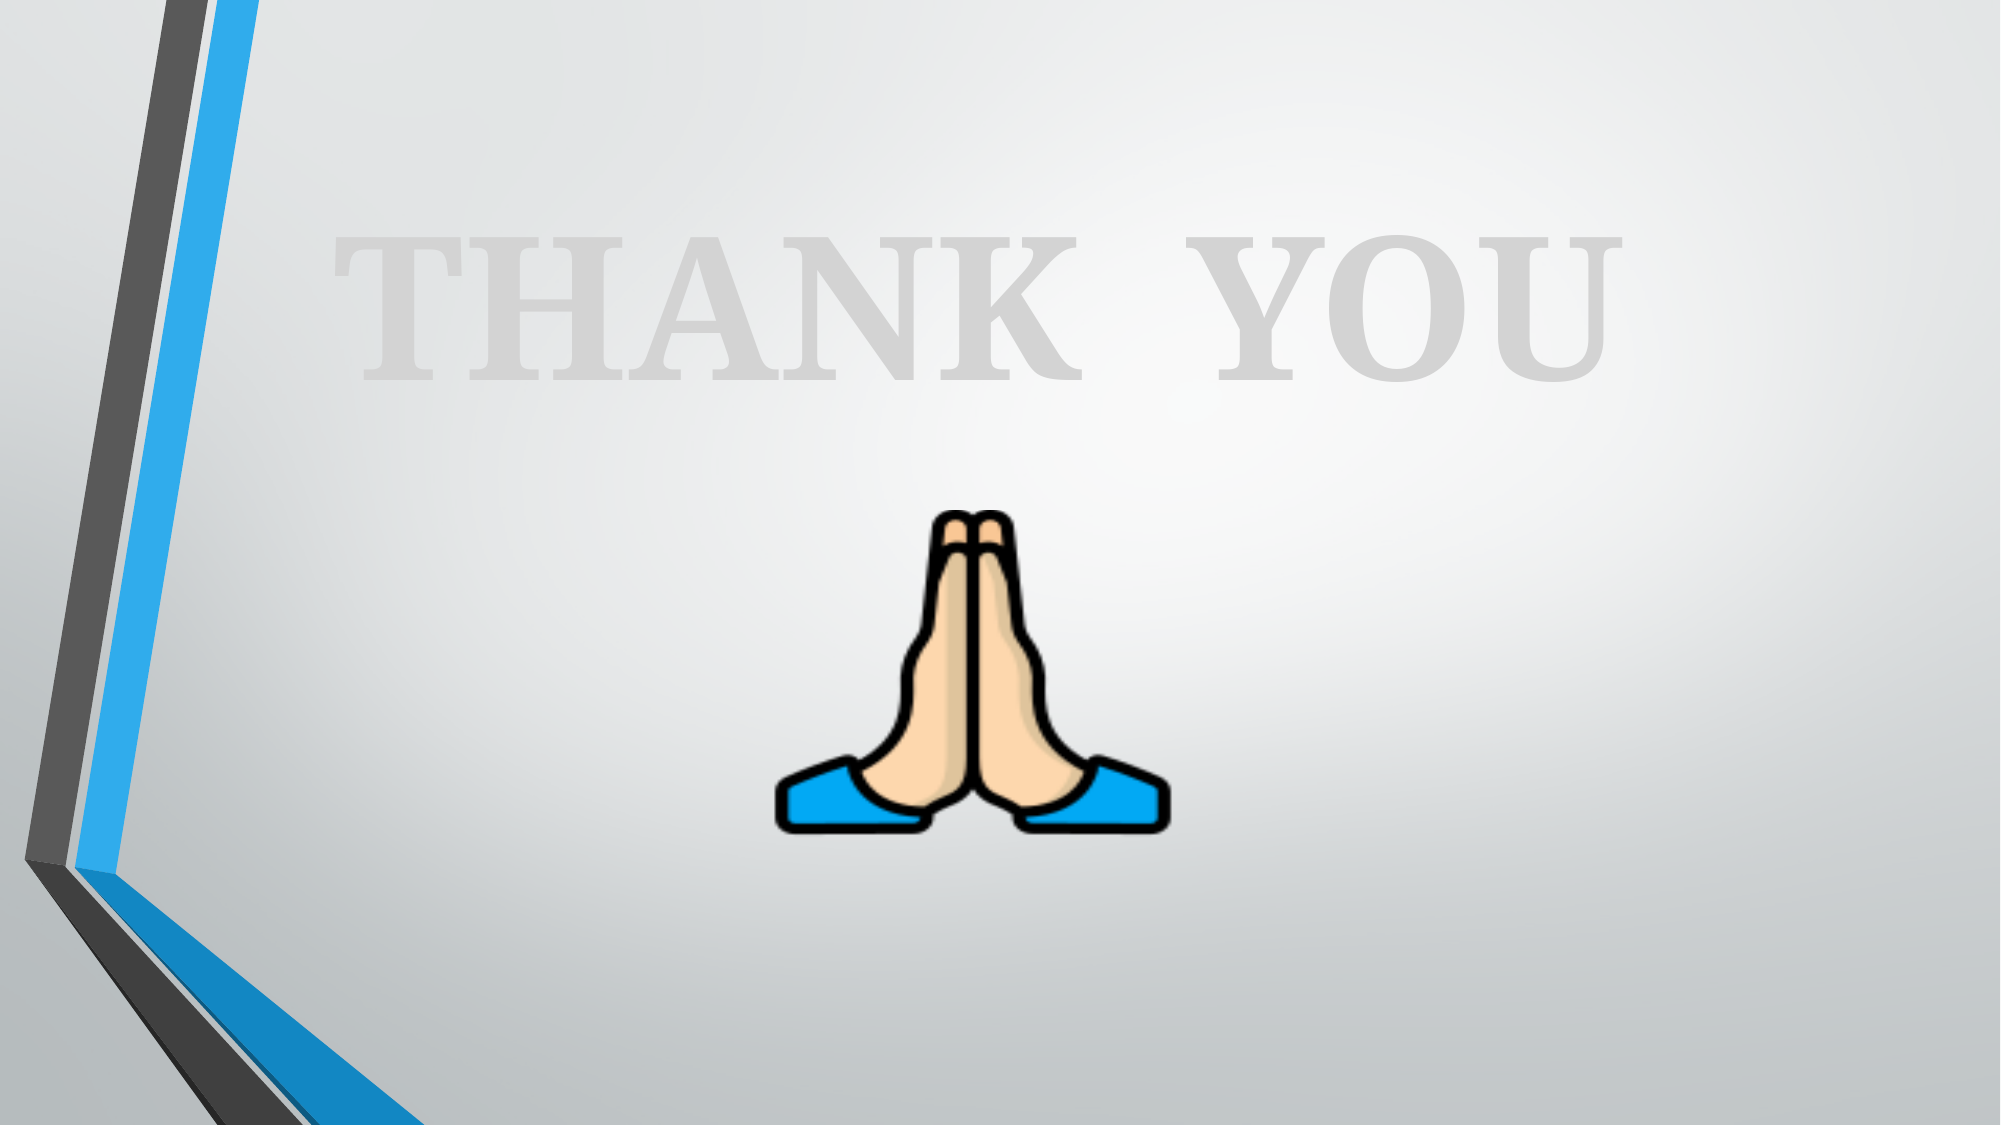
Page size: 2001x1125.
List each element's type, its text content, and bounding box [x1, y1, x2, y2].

title THANK YOU [125, 112, 1887, 589]
picture [773, 510, 1176, 840]
